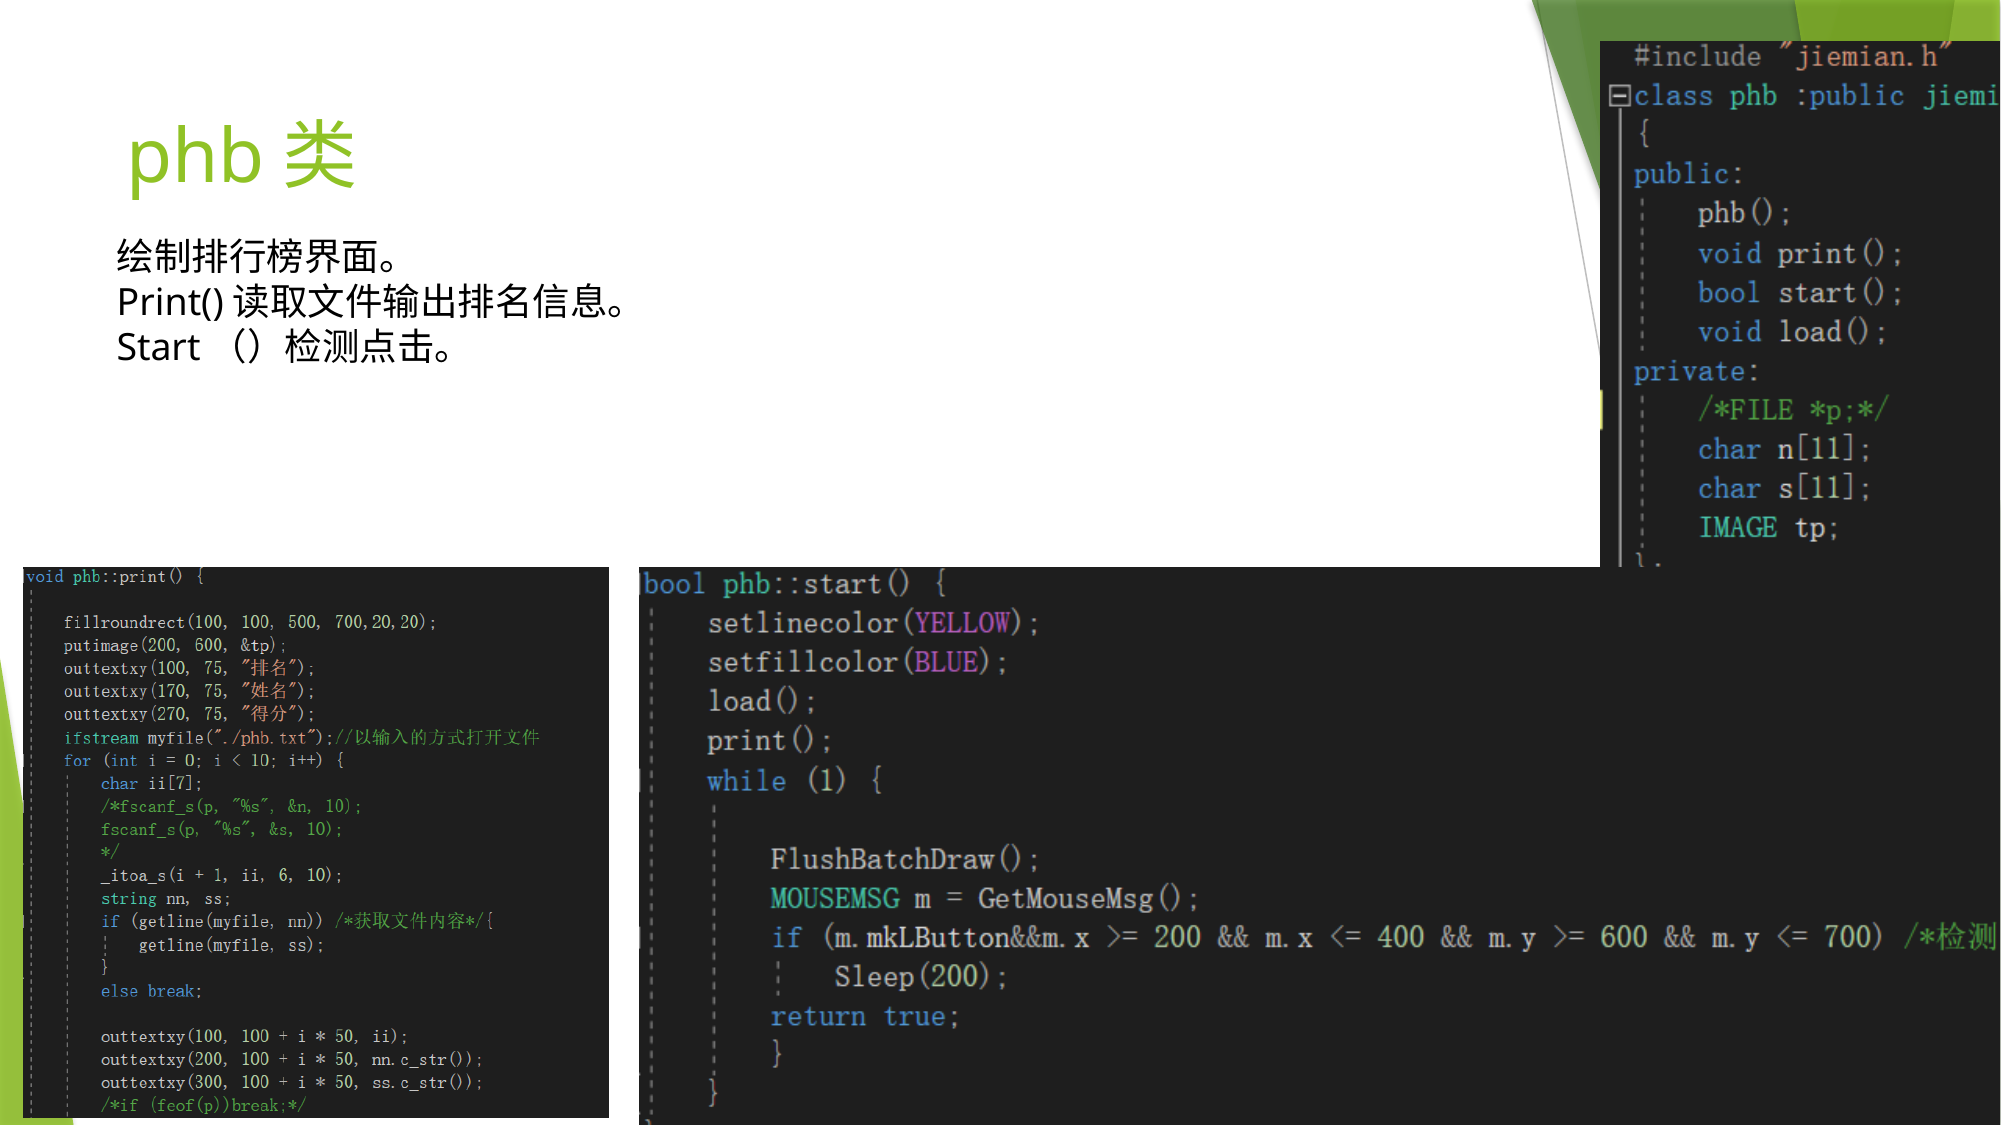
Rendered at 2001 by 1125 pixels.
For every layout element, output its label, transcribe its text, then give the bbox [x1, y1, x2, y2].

picture [22, 566, 610, 1118]
text_box 绘制排行榜界面。 Print()读取文件输出排名信息。 Start（）检测点击。 [101, 225, 1114, 376]
title phb类 [111, 99, 1522, 317]
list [1599, 41, 2000, 565]
picture [638, 566, 2000, 1125]
